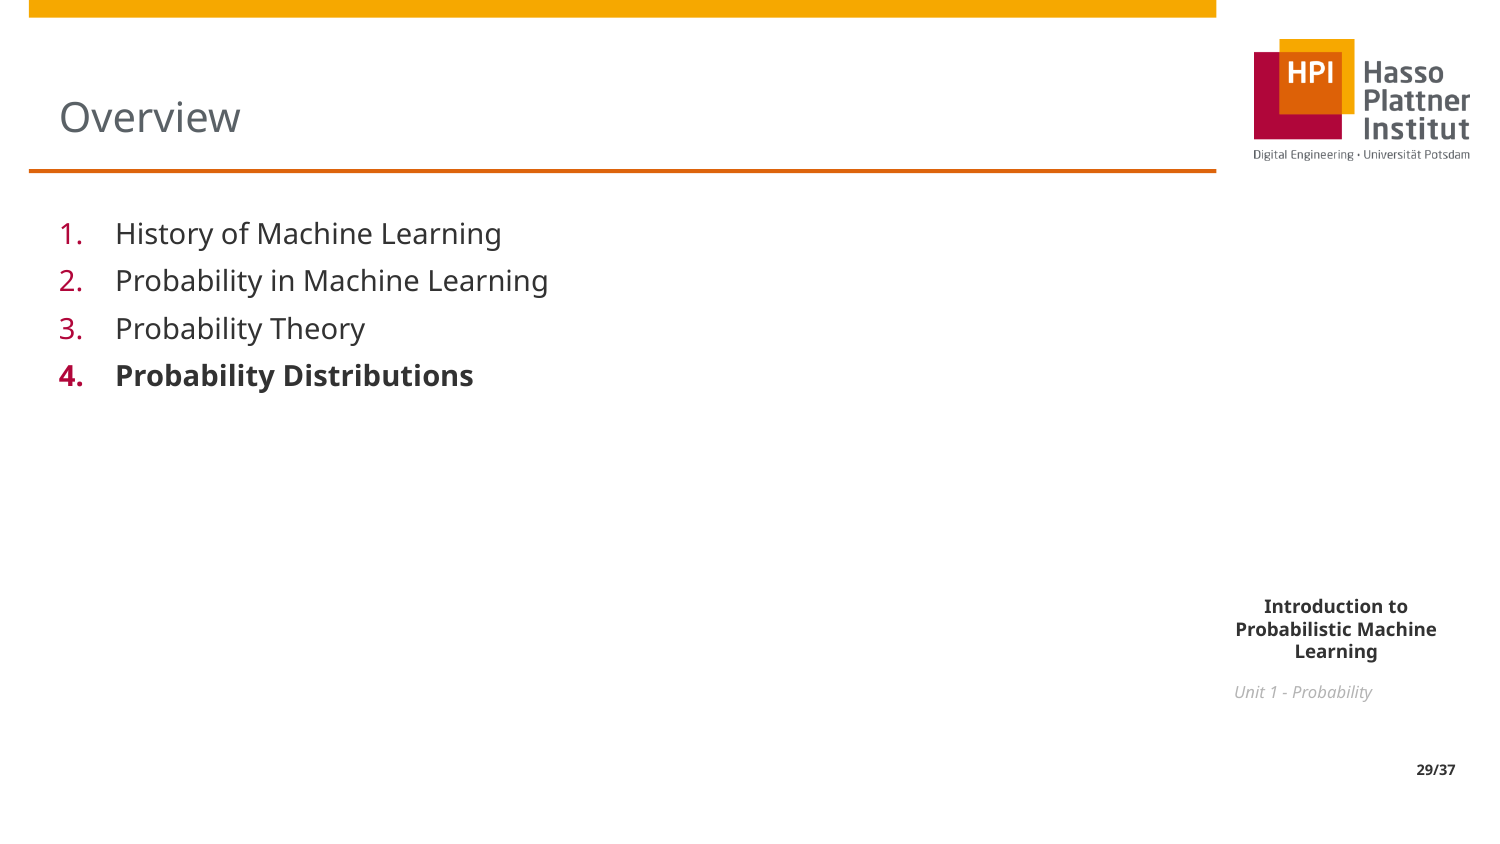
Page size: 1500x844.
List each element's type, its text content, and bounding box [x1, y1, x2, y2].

list History of Machine Learning Probability in Machine Learning Probability Theory Probability Distributions [58, 203, 1187, 788]
picture [1254, 39, 1470, 161]
title Overview [58, 17, 1187, 170]
